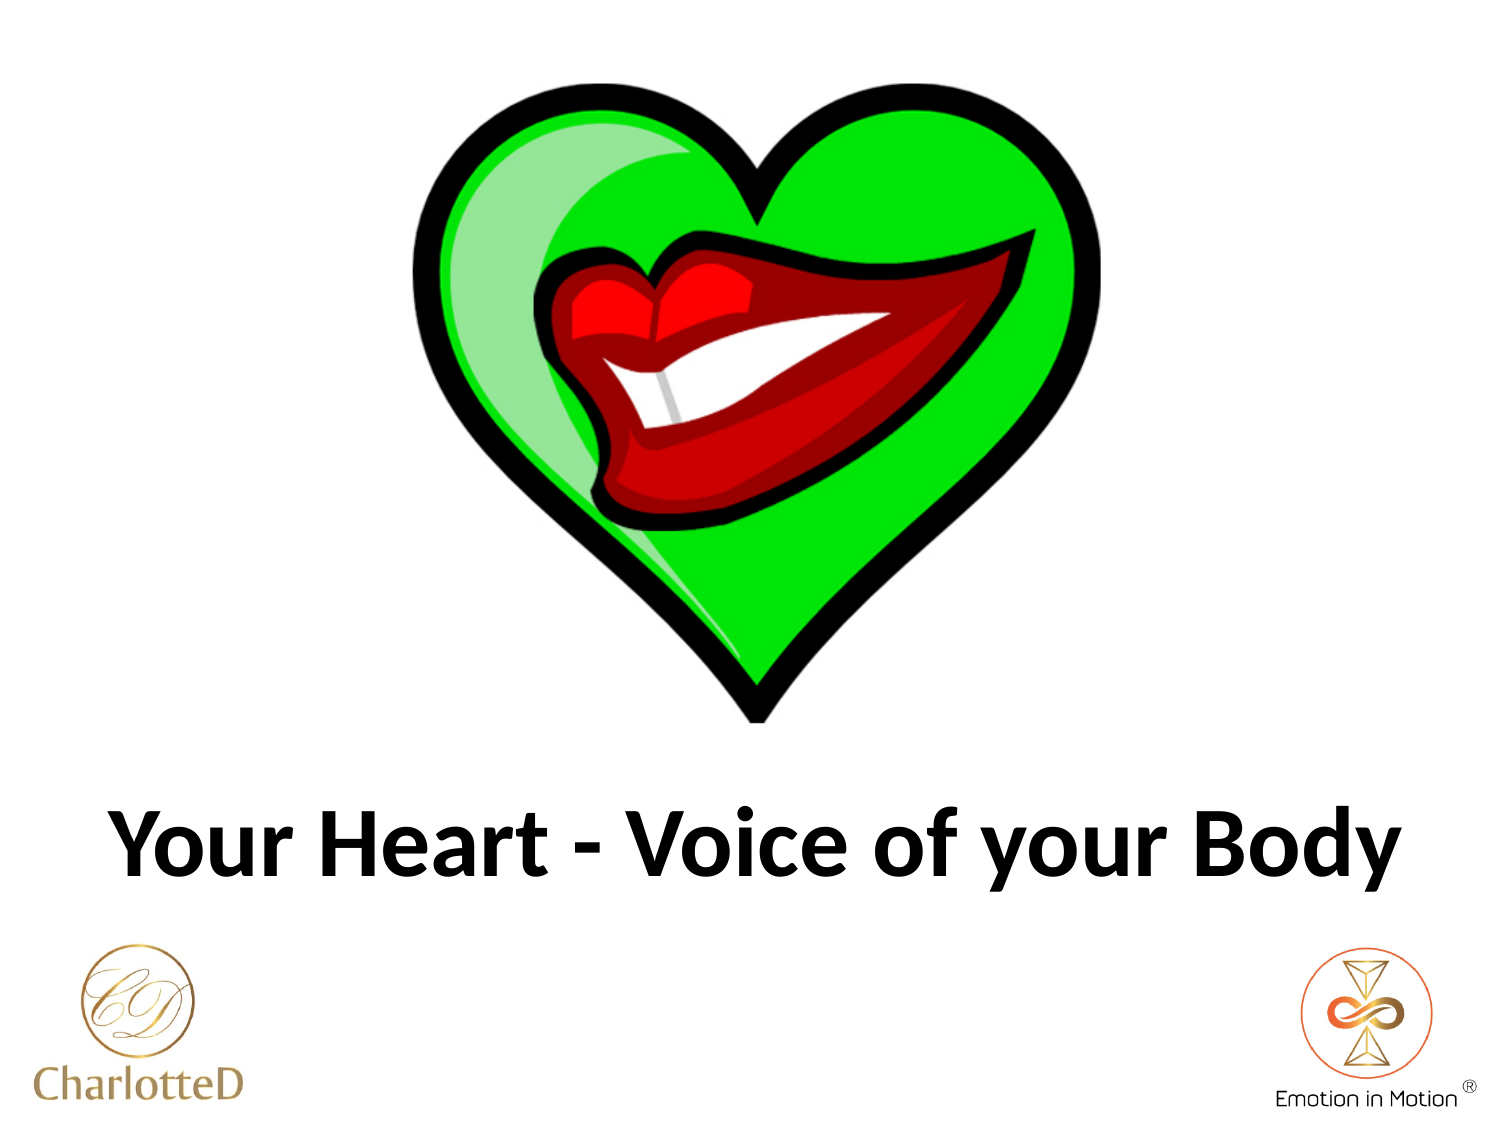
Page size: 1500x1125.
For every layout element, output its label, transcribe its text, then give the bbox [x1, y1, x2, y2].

text_box Your Heart - Voice of your Body [70, 768, 1442, 904]
picture [1274, 944, 1479, 1109]
picture [386, 30, 1125, 769]
picture [29, 941, 248, 1105]
